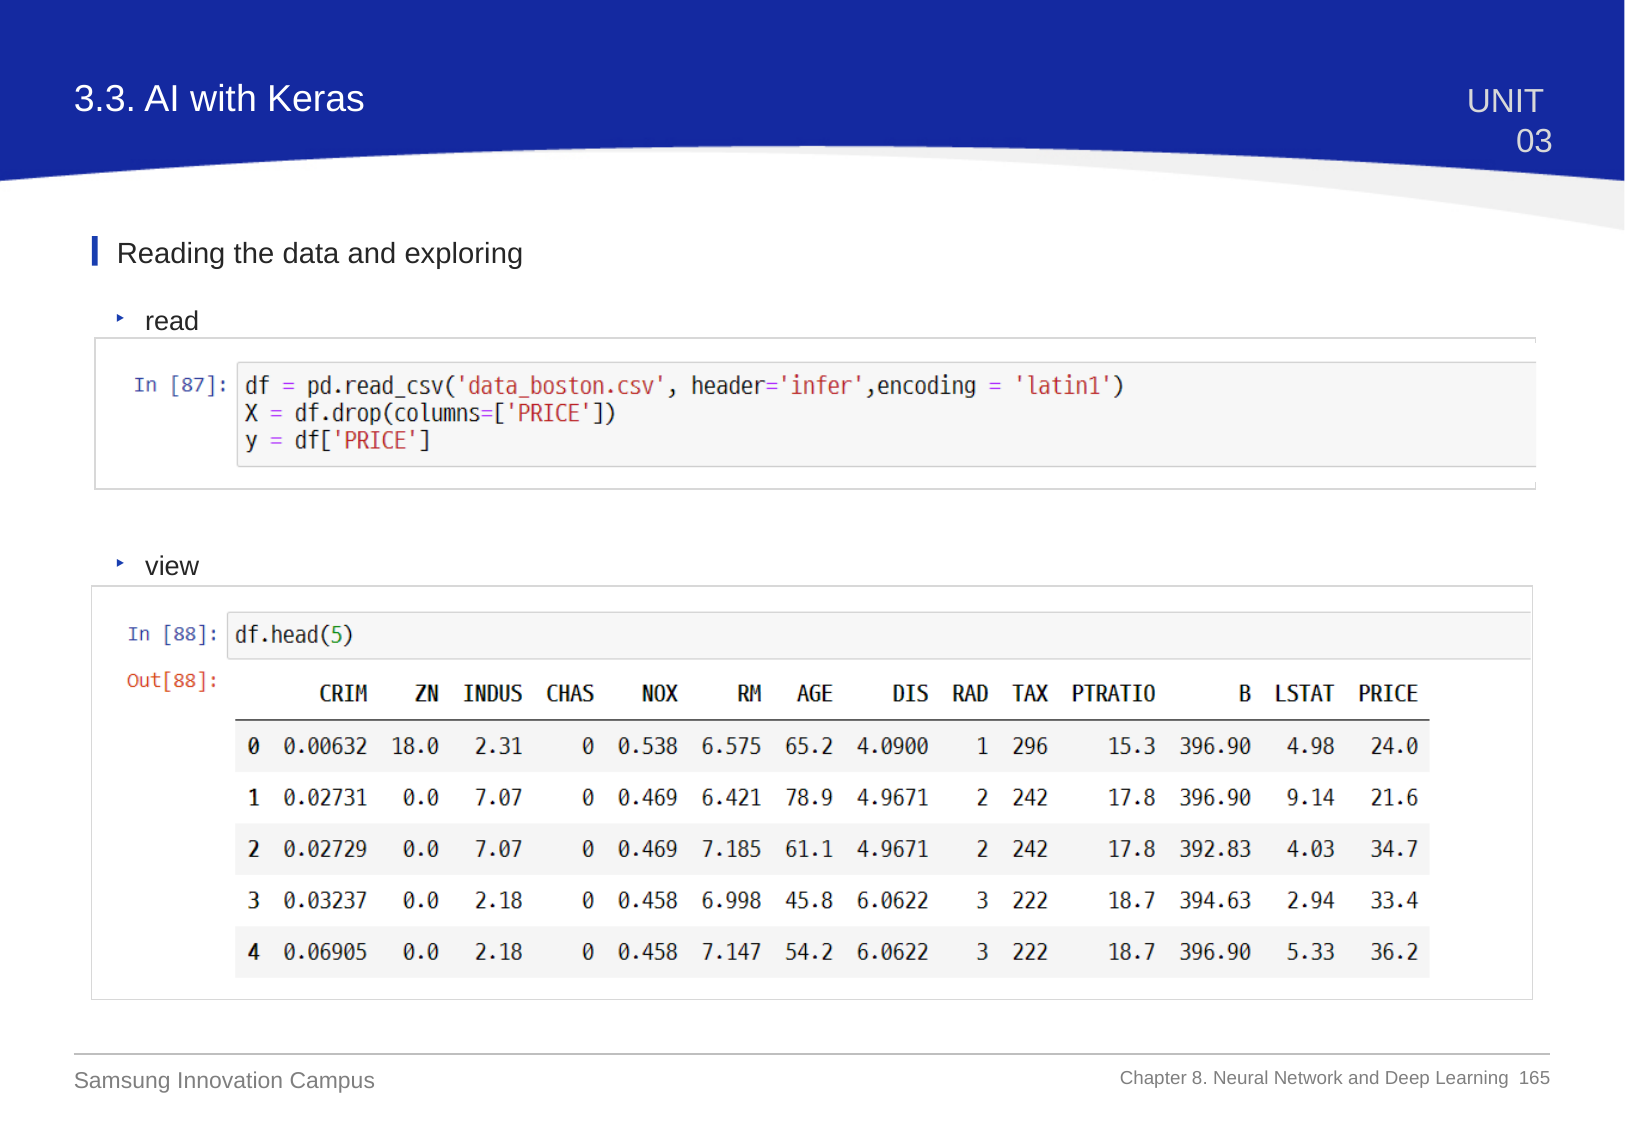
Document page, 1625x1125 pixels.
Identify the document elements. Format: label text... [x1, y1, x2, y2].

text_box read view [115, 291, 1532, 336]
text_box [91, 585, 1533, 1000]
text_box read view [115, 498, 1532, 585]
picture [0, 0, 1625, 1125]
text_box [94, 337, 1537, 490]
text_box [91, 234, 1533, 270]
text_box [73, 73, 1554, 120]
